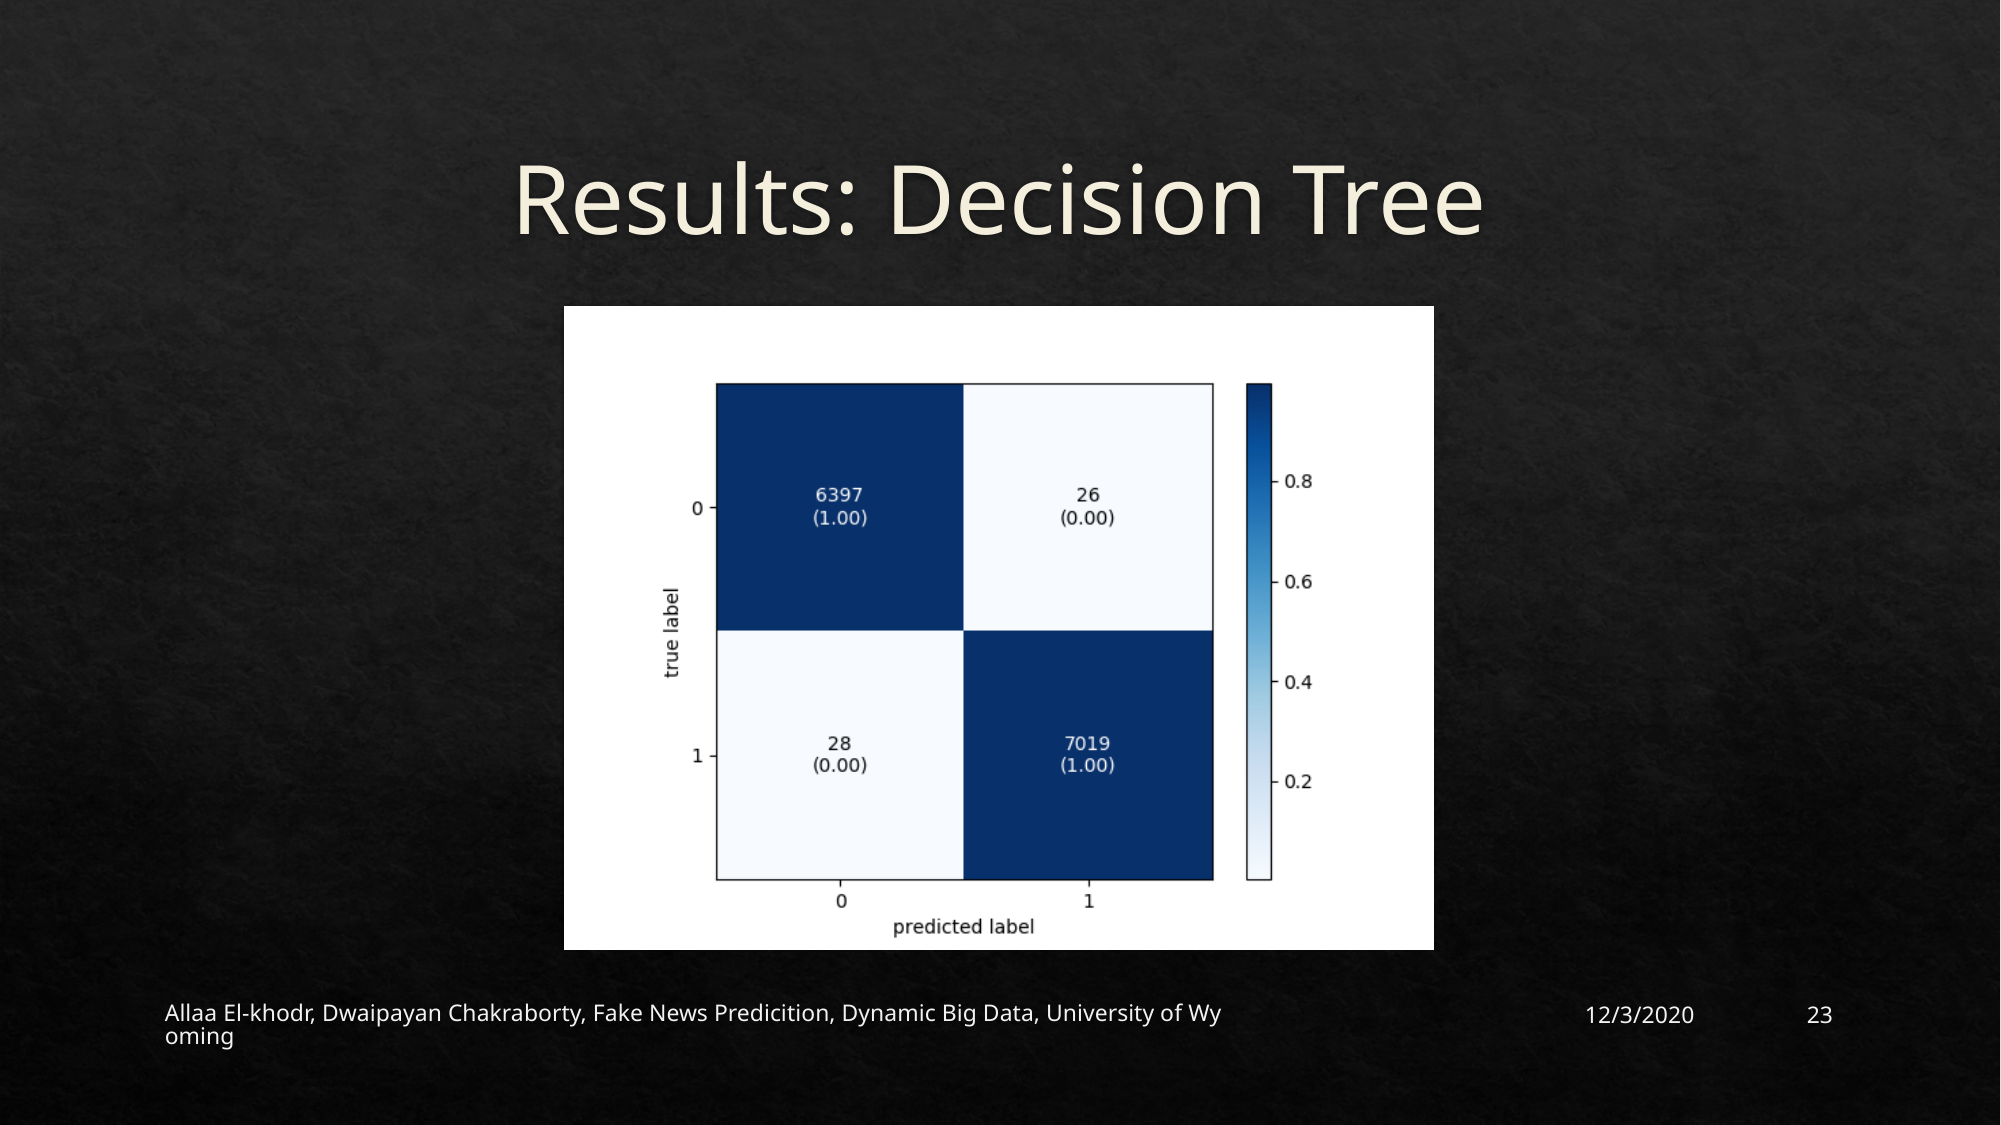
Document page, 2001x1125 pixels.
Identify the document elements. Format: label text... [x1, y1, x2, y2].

footer Allaa El-khodr, Dwaipayan Chakraborty, Fake News Predicition, Dynamic Big Data, University of Wyoming [149, 984, 1245, 1045]
title Results: Decision Tree [149, 99, 1849, 307]
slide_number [1259, 984, 1710, 1045]
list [564, 305, 1434, 951]
slide_number 23 [1724, 984, 1849, 1045]
